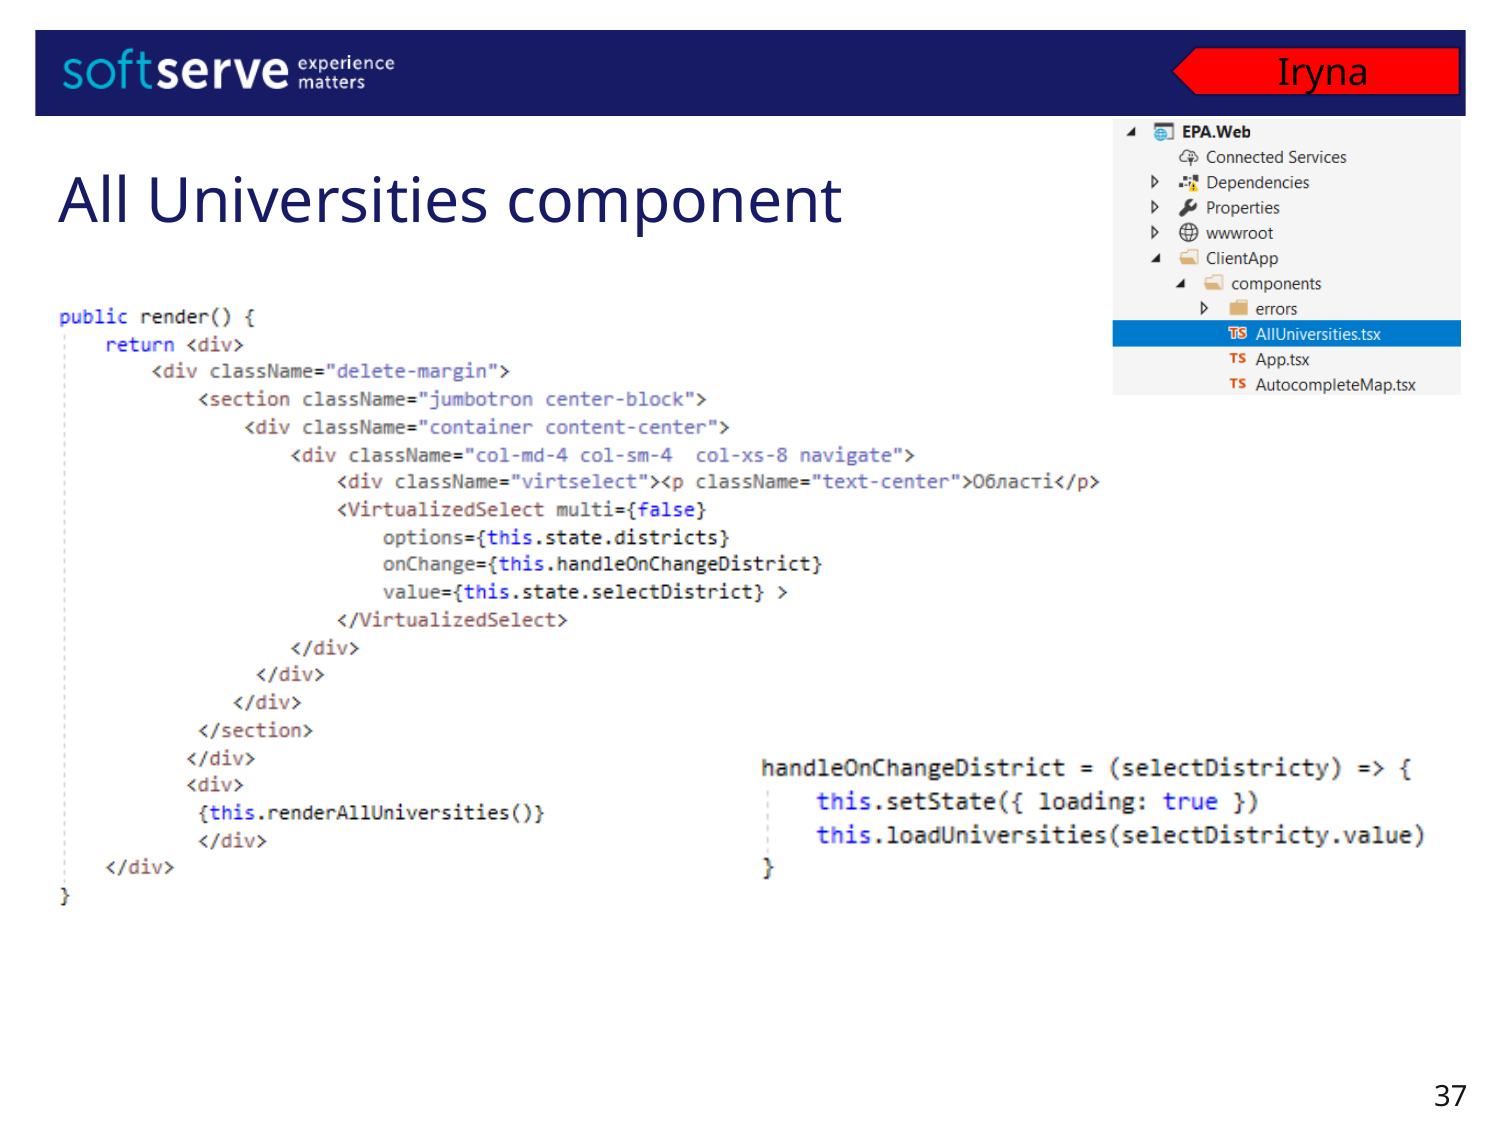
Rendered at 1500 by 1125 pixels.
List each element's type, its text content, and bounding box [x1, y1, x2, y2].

slide_number 37 [1419, 1070, 1500, 1125]
subtitle All Universities component [43, 161, 1112, 236]
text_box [1171, 40, 1460, 102]
picture [43, 119, 1461, 918]
